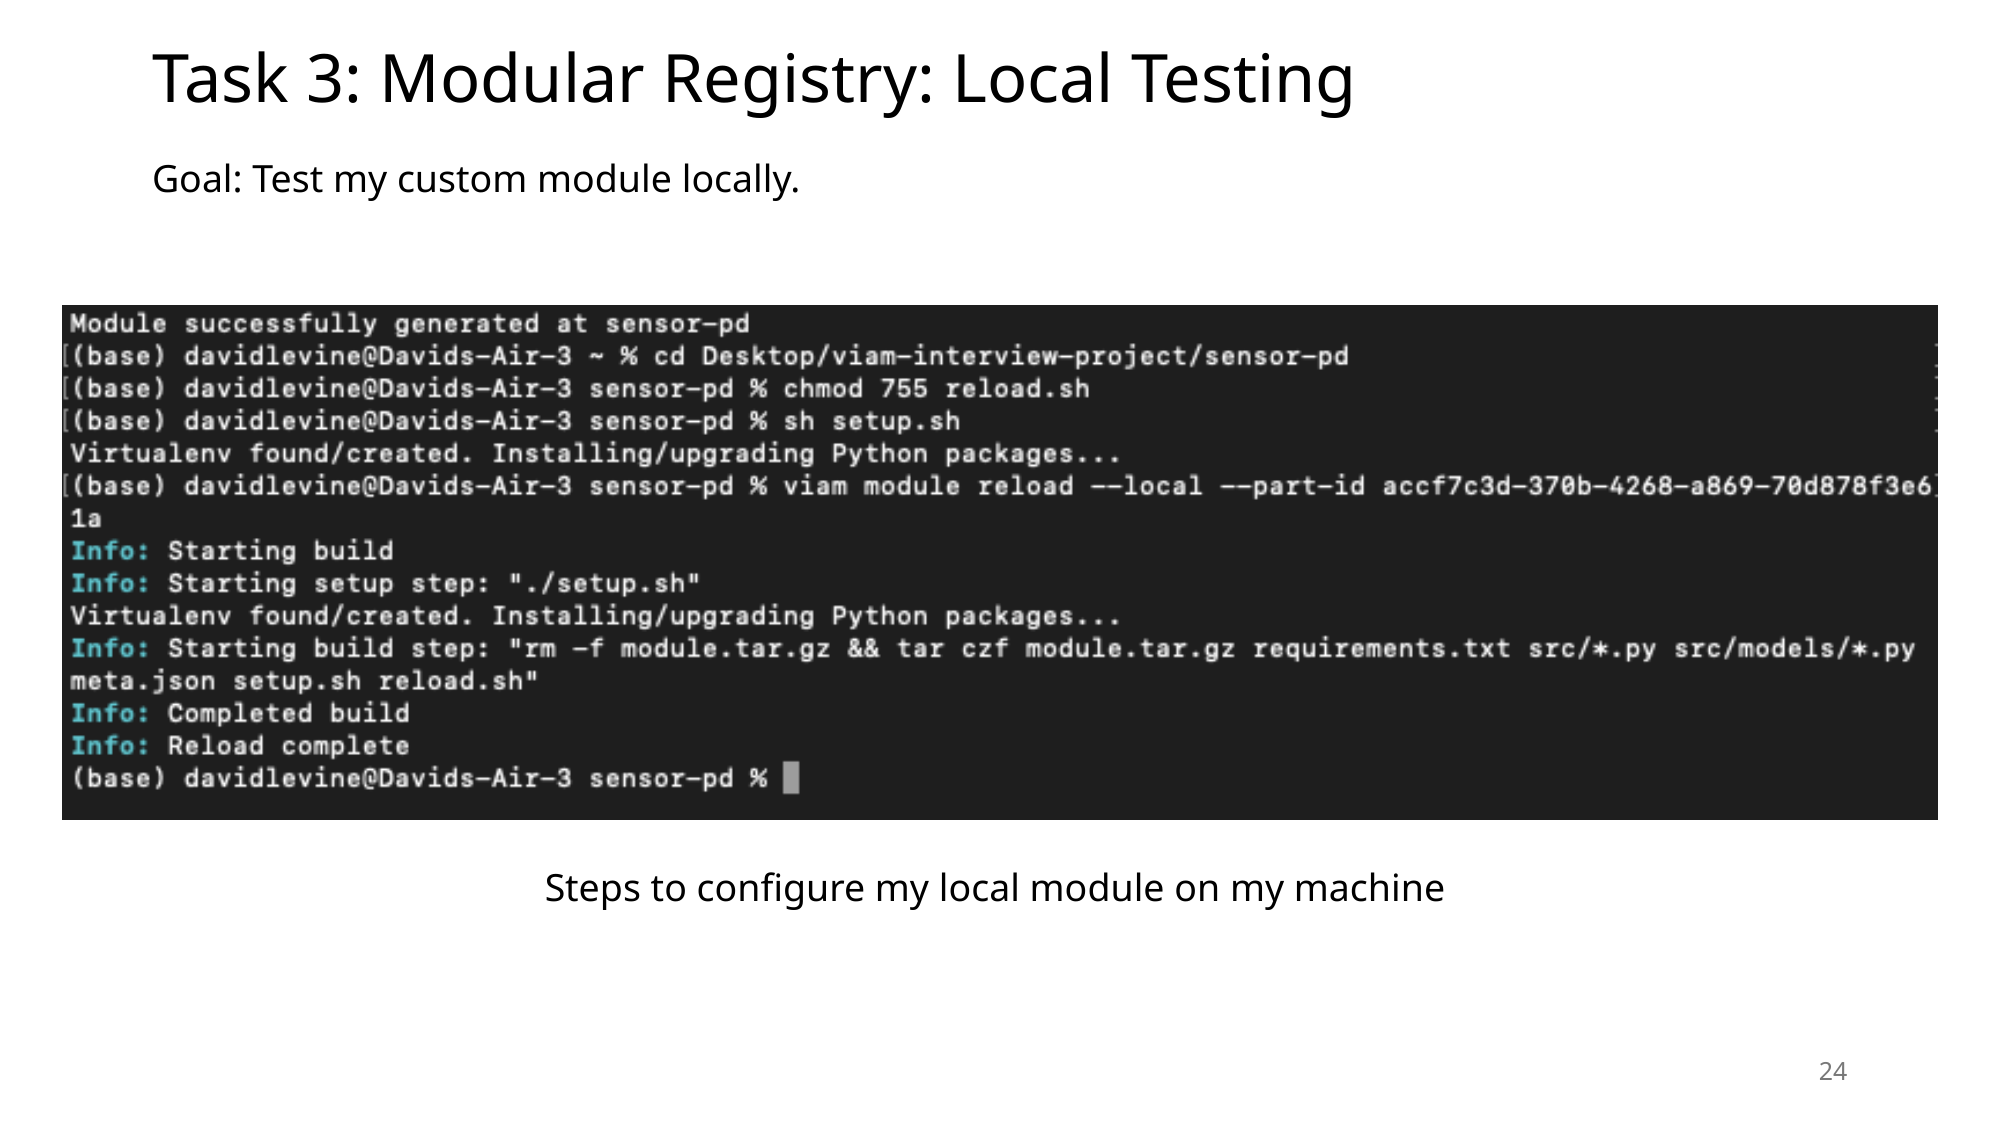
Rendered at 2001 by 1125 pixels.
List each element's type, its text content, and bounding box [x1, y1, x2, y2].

slide_number 24 [1412, 1042, 1863, 1103]
picture [61, 304, 1939, 821]
text_box Steps to configure my local module on my machine [530, 856, 2000, 917]
text_box Goal: Test my custom module locally. [137, 147, 1863, 207]
title Task 3: Modular Registry: Local Testing [137, 0, 1863, 147]
